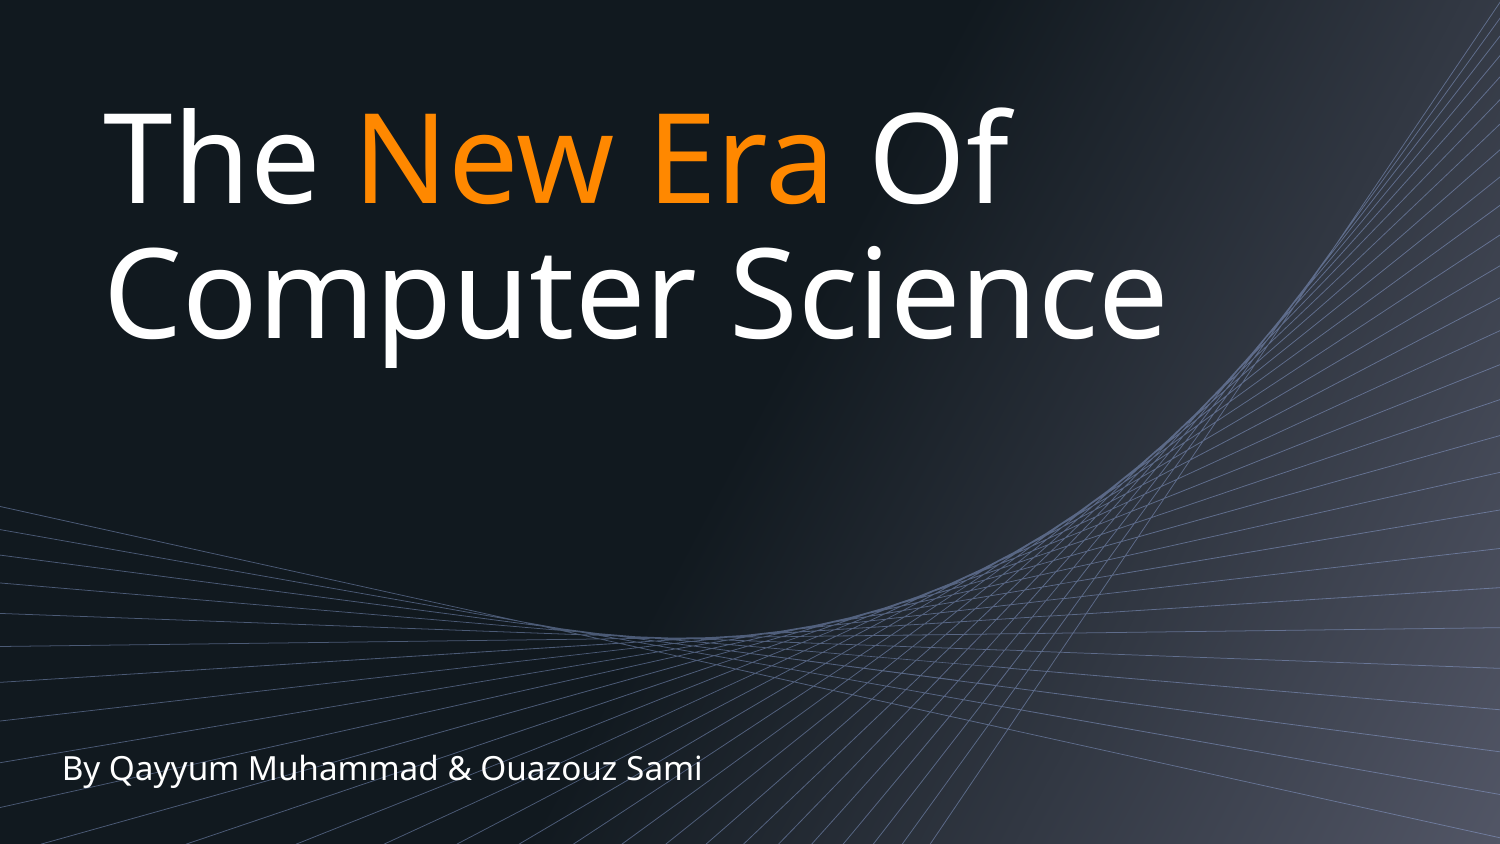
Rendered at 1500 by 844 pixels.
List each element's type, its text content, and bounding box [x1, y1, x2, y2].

text_box By Qayyum Muhammad & Ouazouz Sami [46, 731, 894, 802]
title The New Era Of Computer Science [103, 89, 1214, 366]
